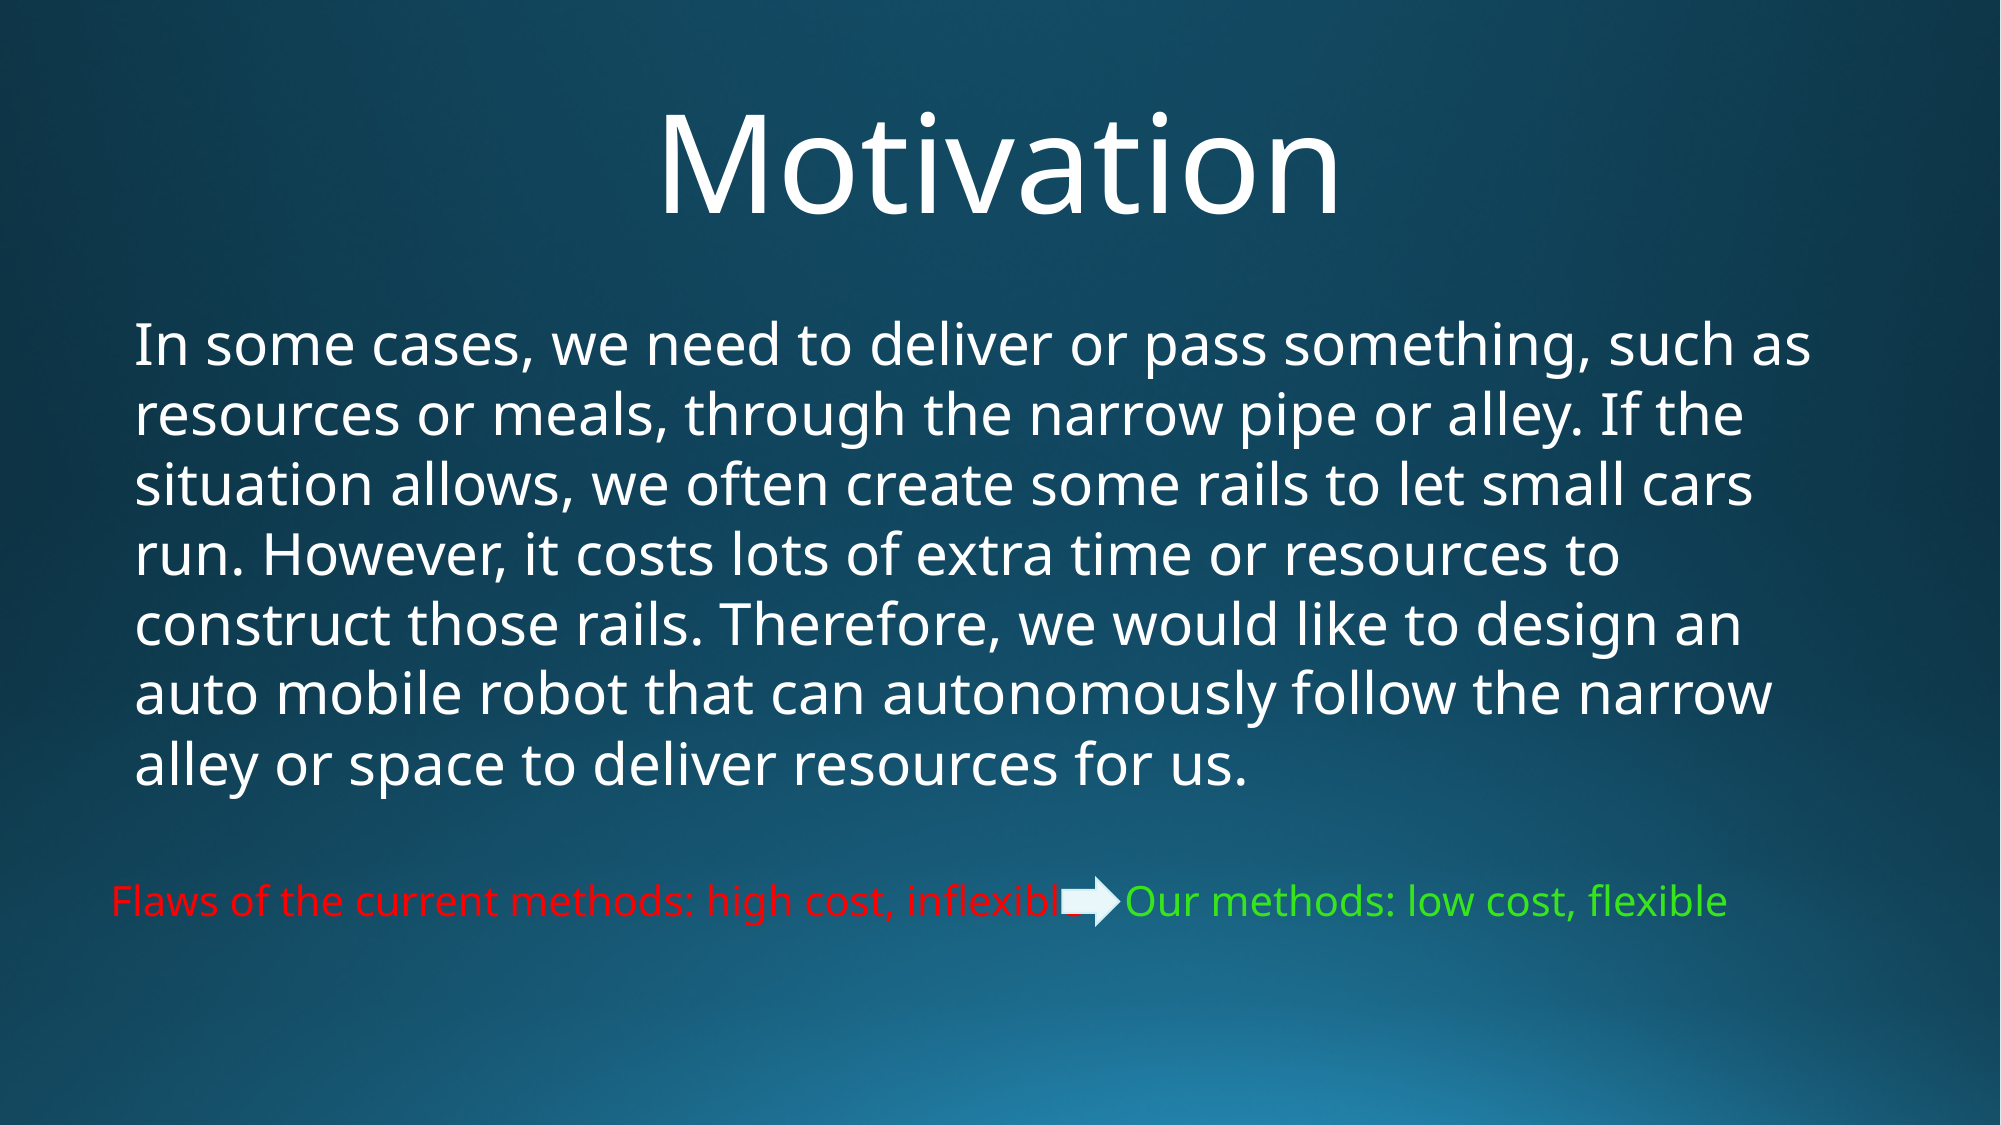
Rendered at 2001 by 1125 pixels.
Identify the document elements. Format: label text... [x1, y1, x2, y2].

text_box Our methods: low cost, flexible [1109, 867, 1744, 933]
title Motivation [137, 59, 1863, 278]
text_box In some cases, we need to deliver or pass something, such as resources or meals, through the narrow pipe or alley. If the situation allows, we often create some rails to let small cars run. However, it costs lots of extra time or resources to construct those rails. Therefore, we would like to design an auto mobile robot that can autonomously follow the narrow alley or space to deliver resources for us. [120, 299, 1880, 805]
text_box Flaws of the current methods: high cost, inflexible [95, 867, 1099, 933]
text_box [1061, 876, 1121, 927]
picture [0, 0, 2001, 1125]
